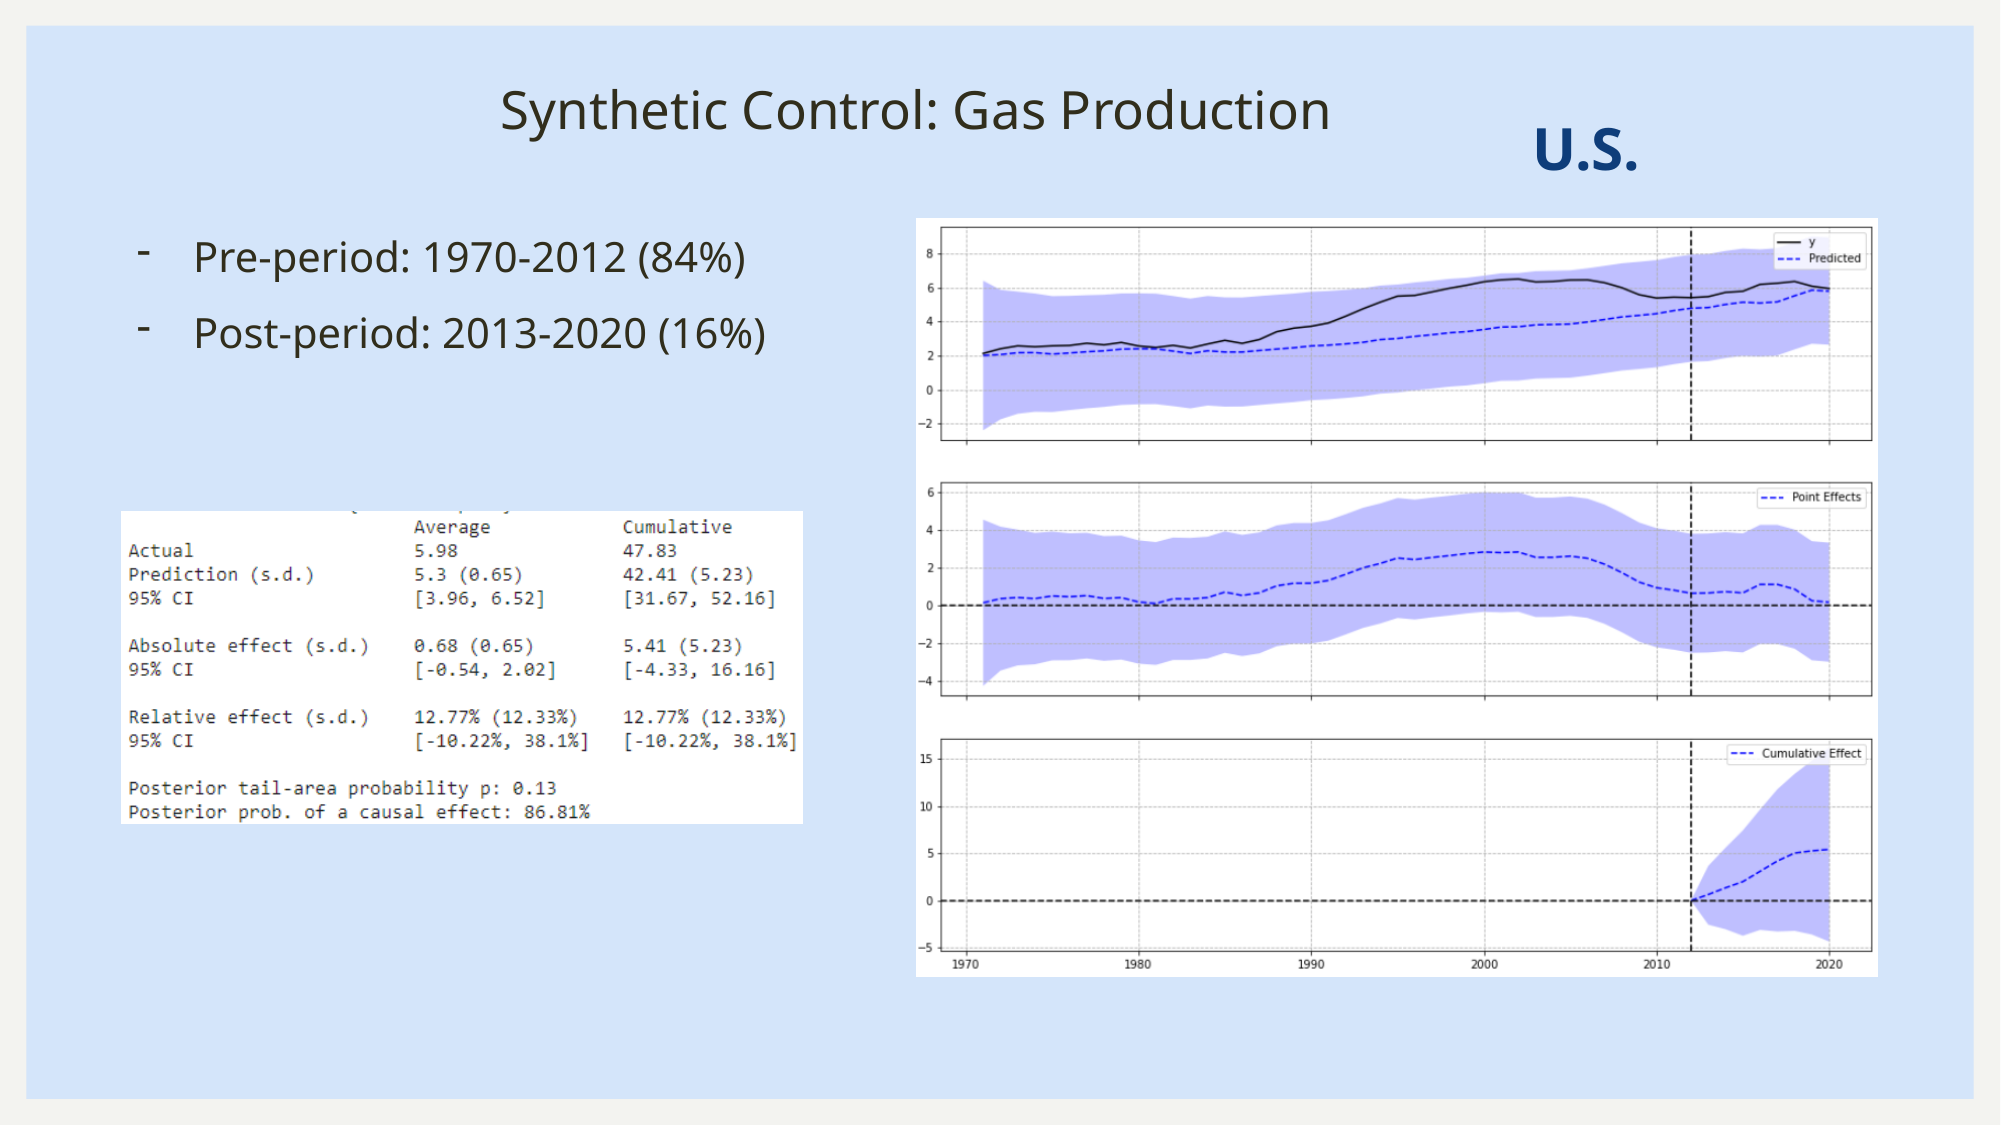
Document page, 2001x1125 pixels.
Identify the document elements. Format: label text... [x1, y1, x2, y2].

picture [121, 511, 803, 824]
text_box U.S. [1517, 104, 1764, 190]
picture [916, 218, 1878, 977]
list Pre-period: 1970-2012 (84%) Post-period: 2013-2020 (16%) [121, 218, 786, 511]
title Synthetic Control: Gas Production [436, 61, 1397, 148]
